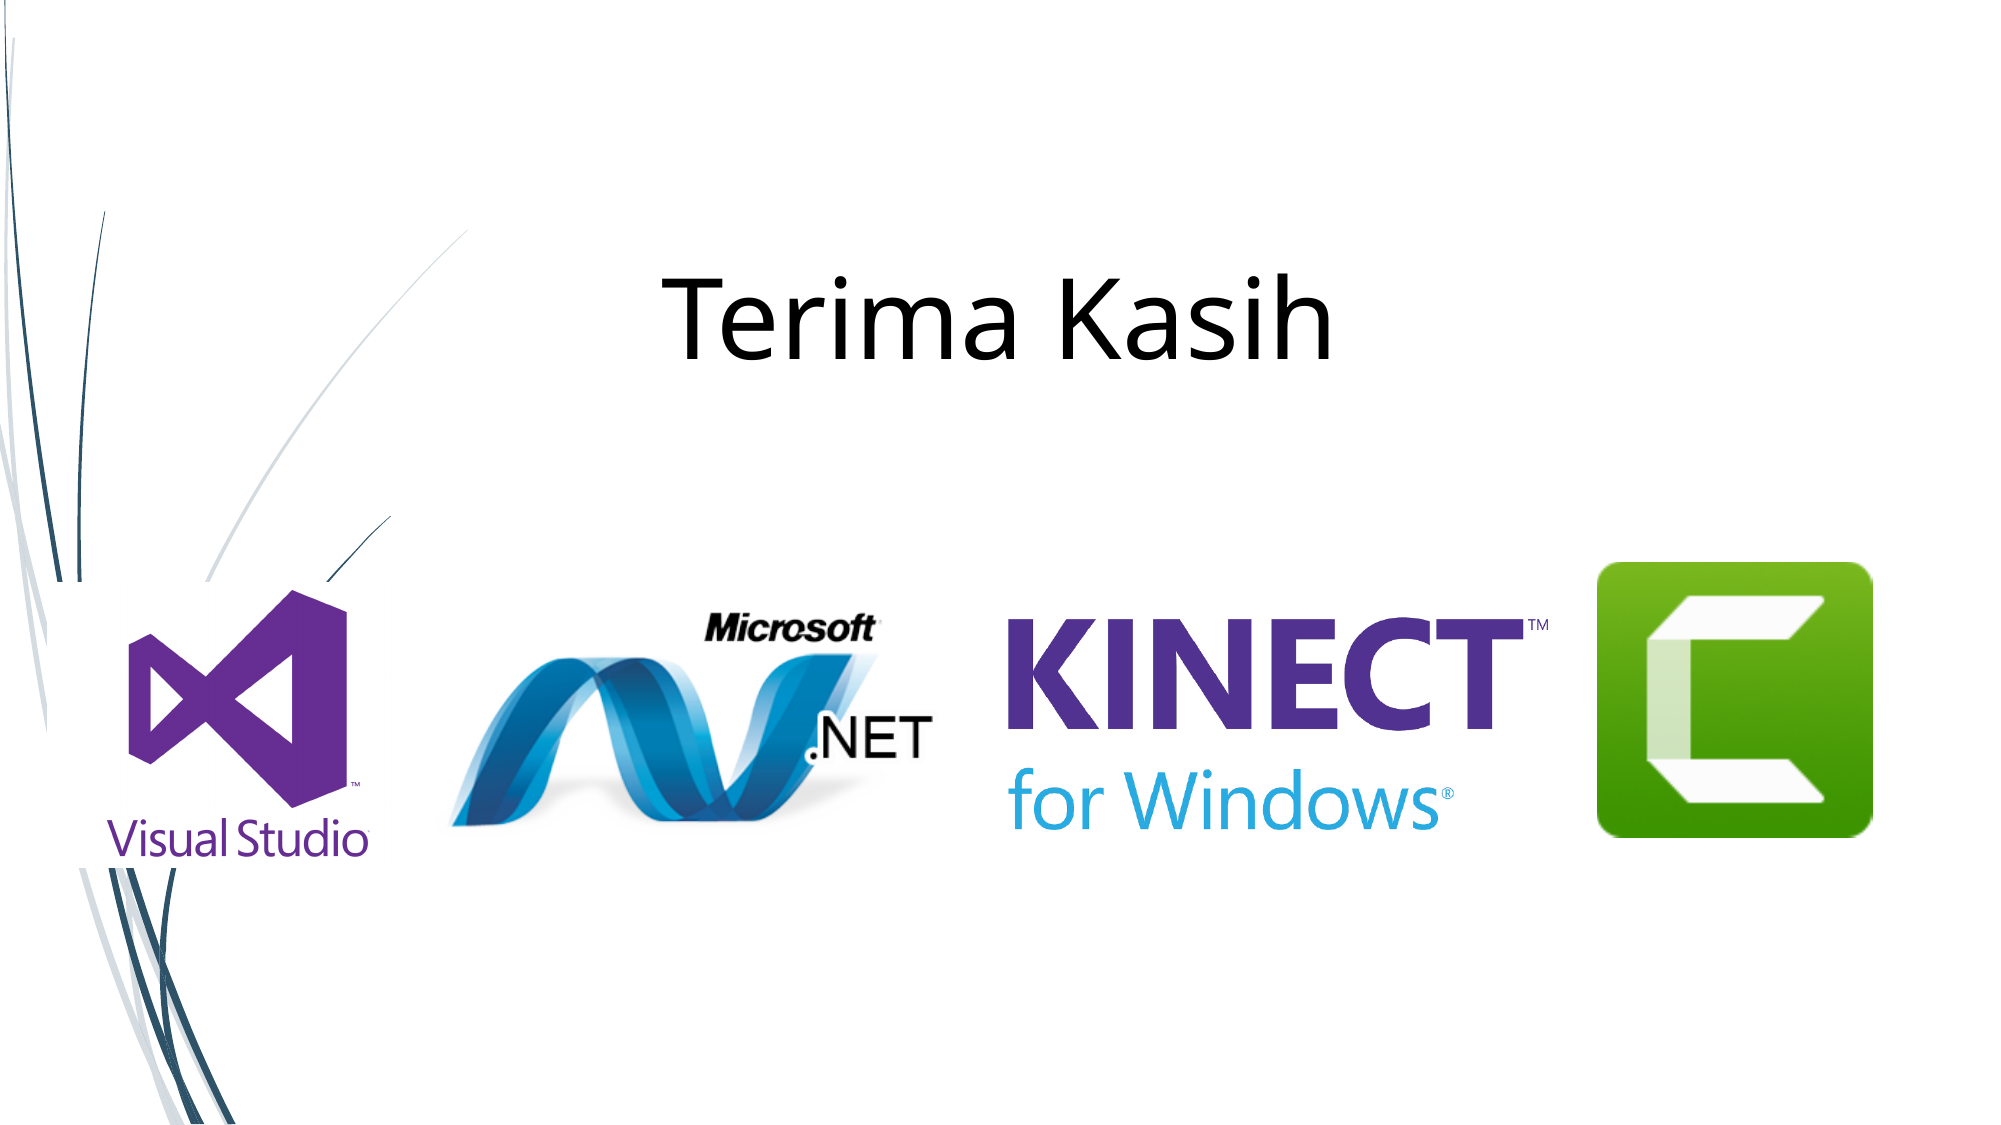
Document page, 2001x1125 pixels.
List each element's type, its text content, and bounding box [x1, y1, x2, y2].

picture [1006, 616, 1548, 832]
picture [47, 580, 980, 869]
picture [1597, 562, 1873, 838]
title Terima Kasih [0, 239, 2000, 443]
